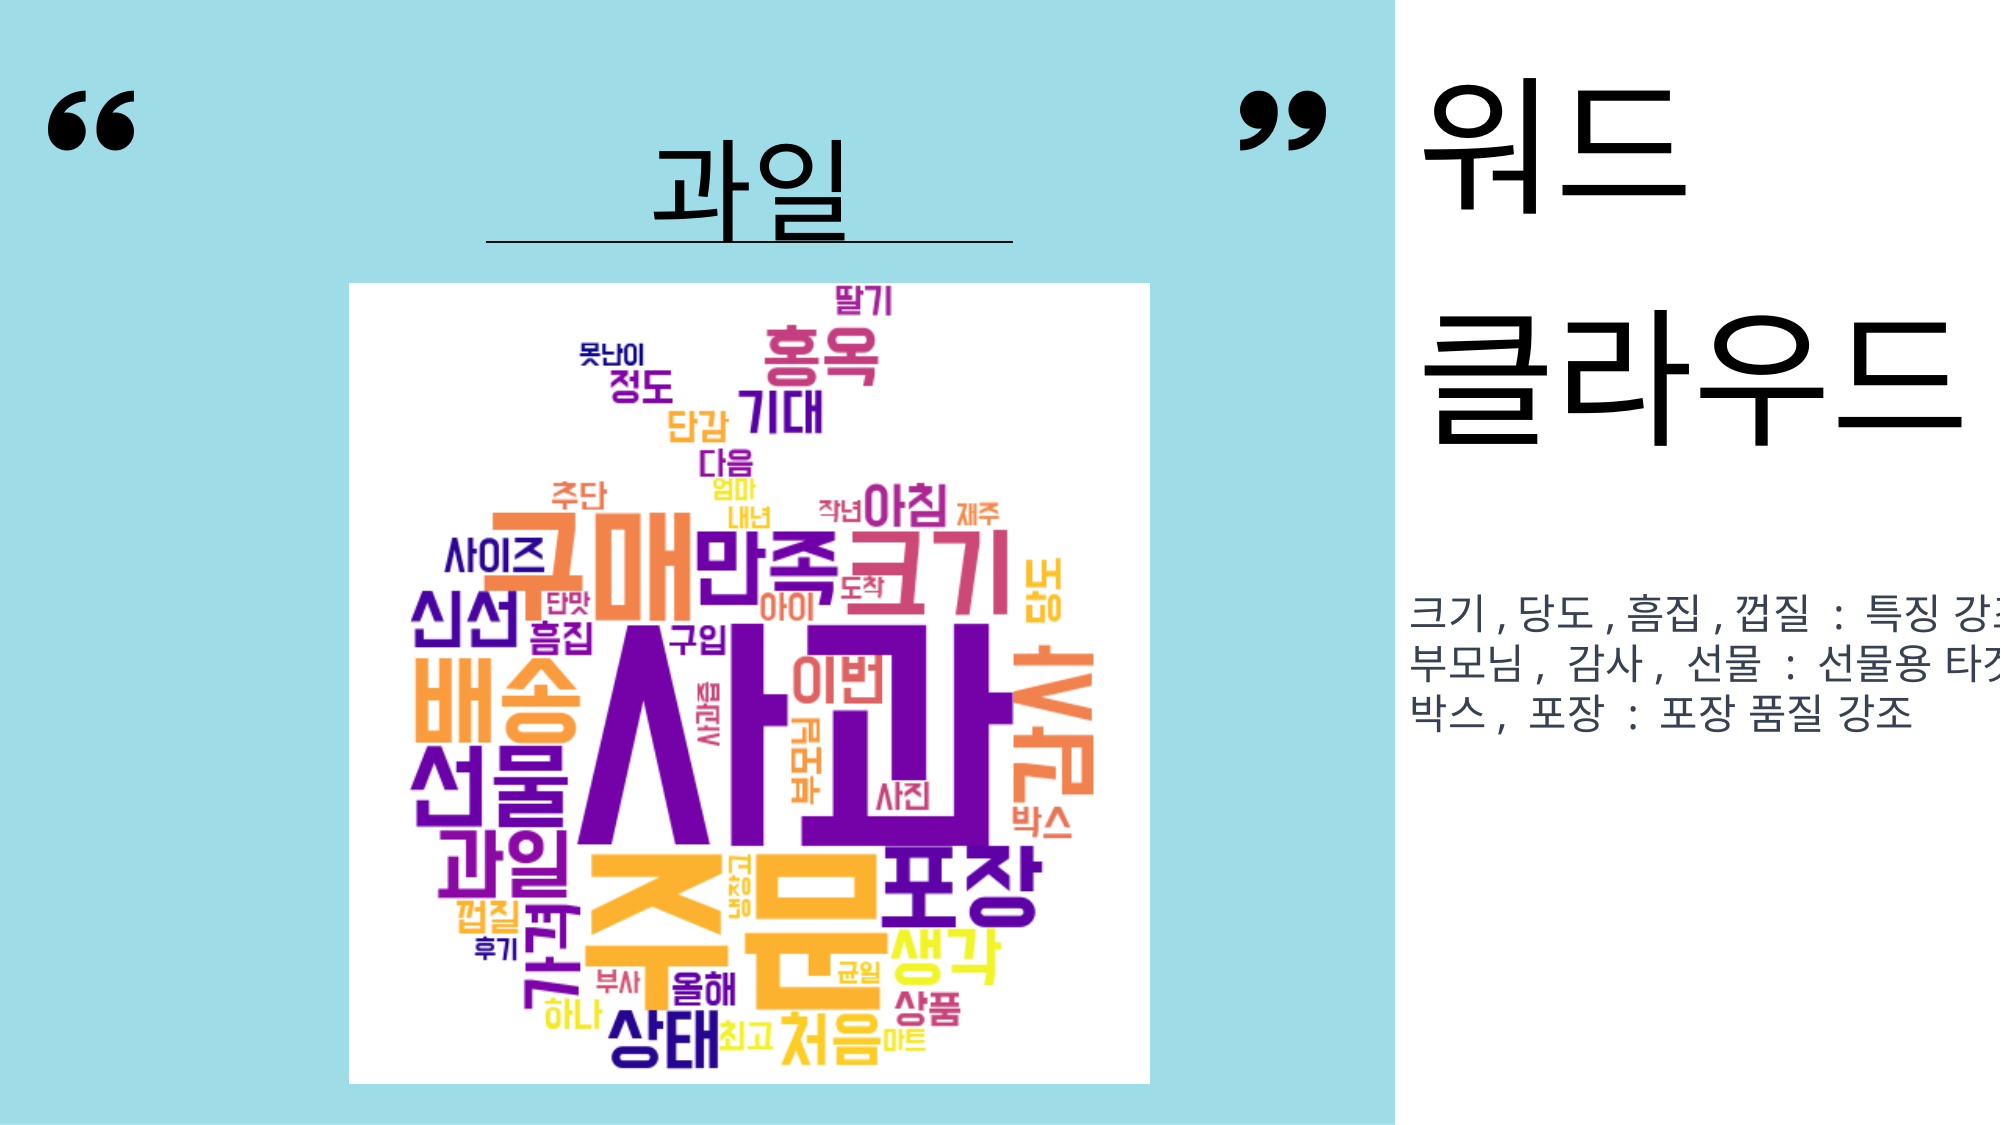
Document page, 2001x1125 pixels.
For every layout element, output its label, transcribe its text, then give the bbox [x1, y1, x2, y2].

picture [0, 0, 1396, 1125]
text_box 크기,당도,흠집,껍질 : 특징 강조 부모님, 감사, 선물 : 선물용 타겟팅 박스, 포장 : 포장 품질 강조 [1396, 580, 2000, 746]
text_box 워드 클라우드 [1415, 0, 2000, 465]
